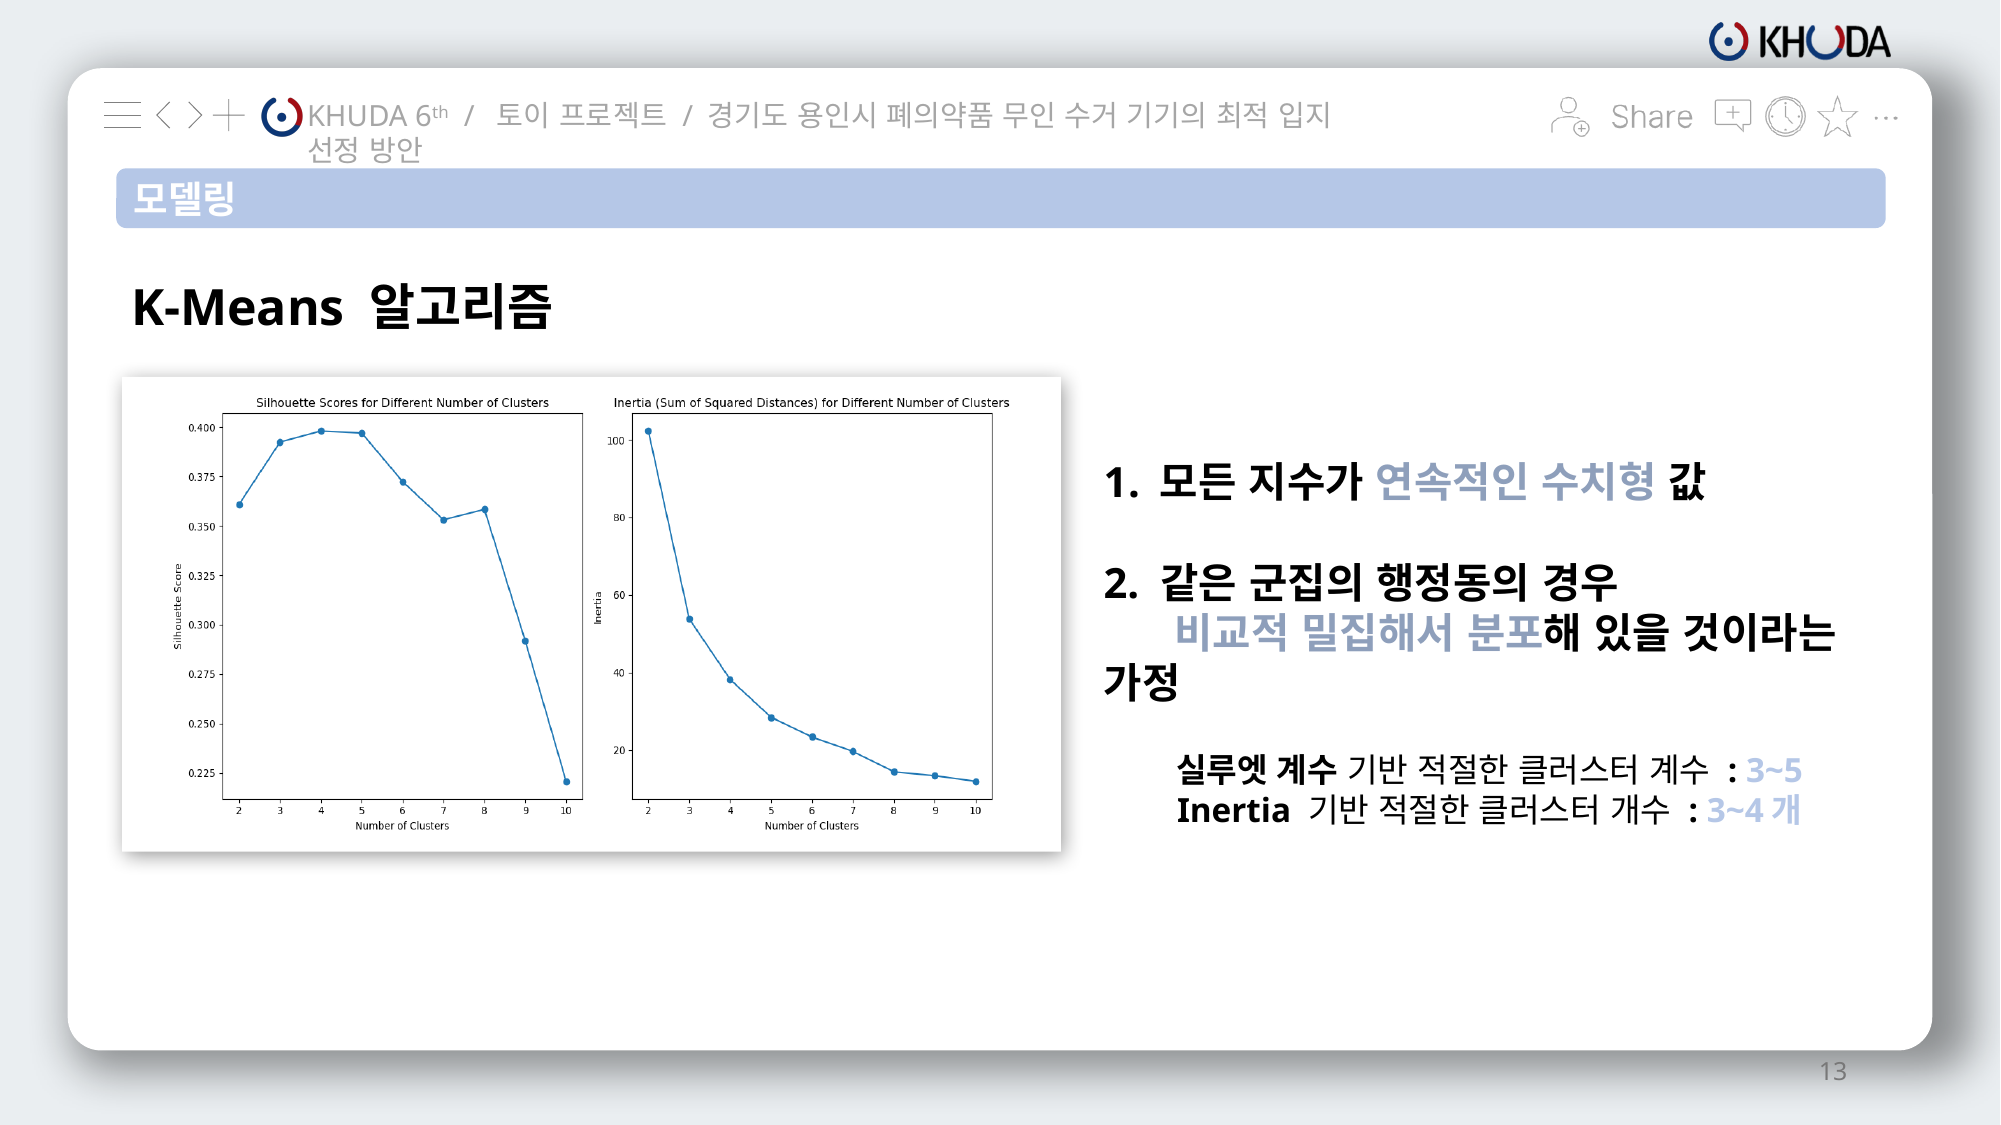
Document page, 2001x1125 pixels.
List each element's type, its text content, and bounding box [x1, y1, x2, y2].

picture [1544, 73, 1923, 156]
text_box KHUDA 6th / 토이 프로젝트 / 경기도 용인시 폐의약품 무인 수거 기기의 최적 입지 선정 방안 [292, 90, 1384, 175]
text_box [121, 376, 1062, 853]
picture [260, 95, 304, 139]
text_box [66, 66, 1934, 1053]
text_box 모델링 [114, 166, 1888, 230]
text_box K-Means 알고리즘 [116, 237, 582, 343]
picture [1708, 22, 1892, 61]
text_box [1088, 448, 1905, 839]
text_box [103, 101, 141, 129]
slide_number 13 [1412, 1042, 1863, 1103]
